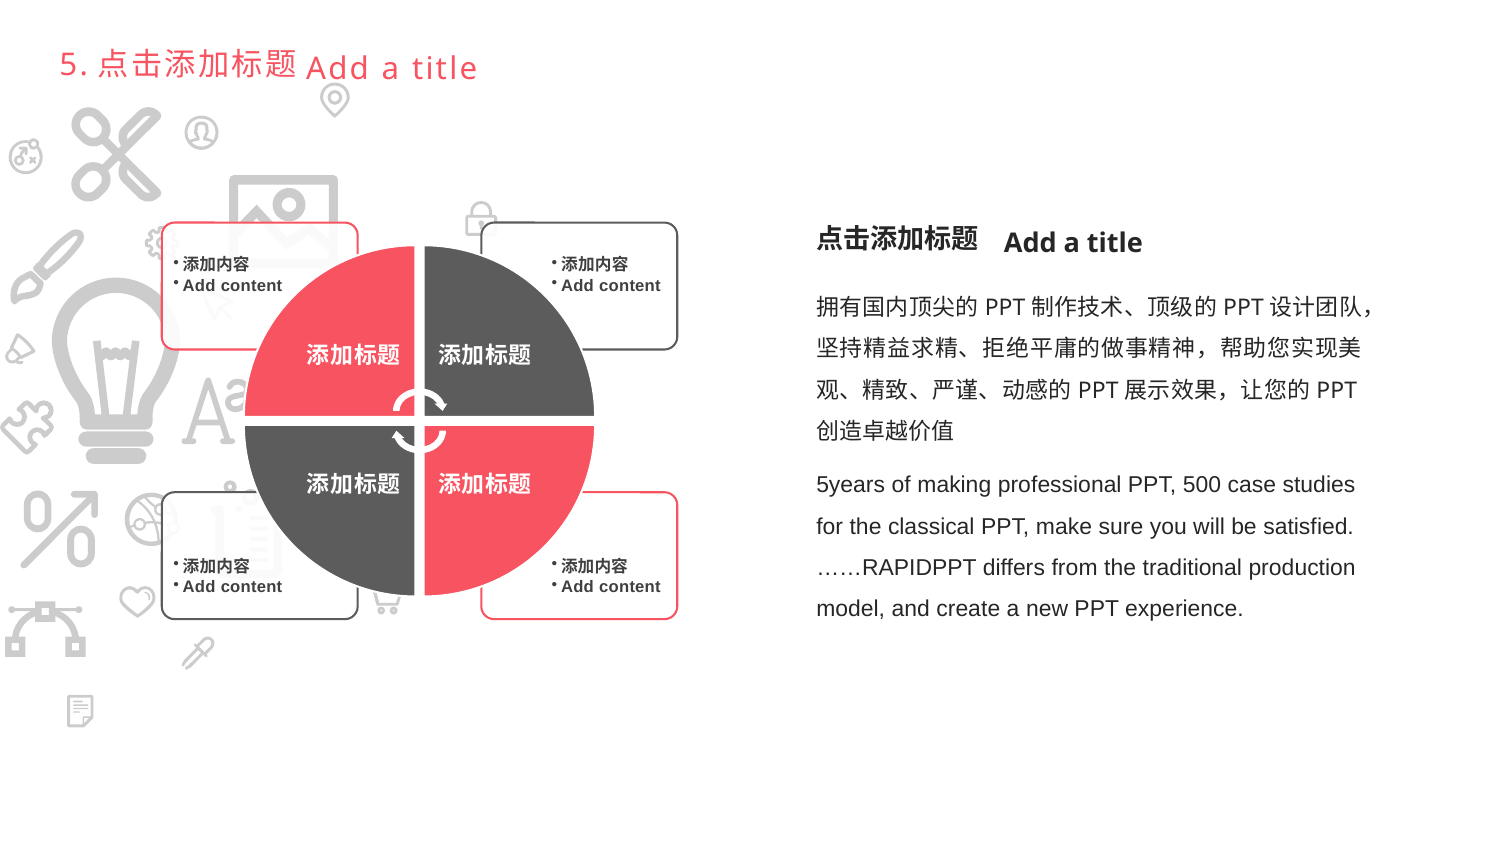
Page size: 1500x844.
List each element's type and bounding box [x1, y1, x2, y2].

text_box [45, 36, 499, 95]
text_box [0, 82, 498, 728]
text_box [801, 197, 1378, 631]
text_box [122, 222, 717, 619]
